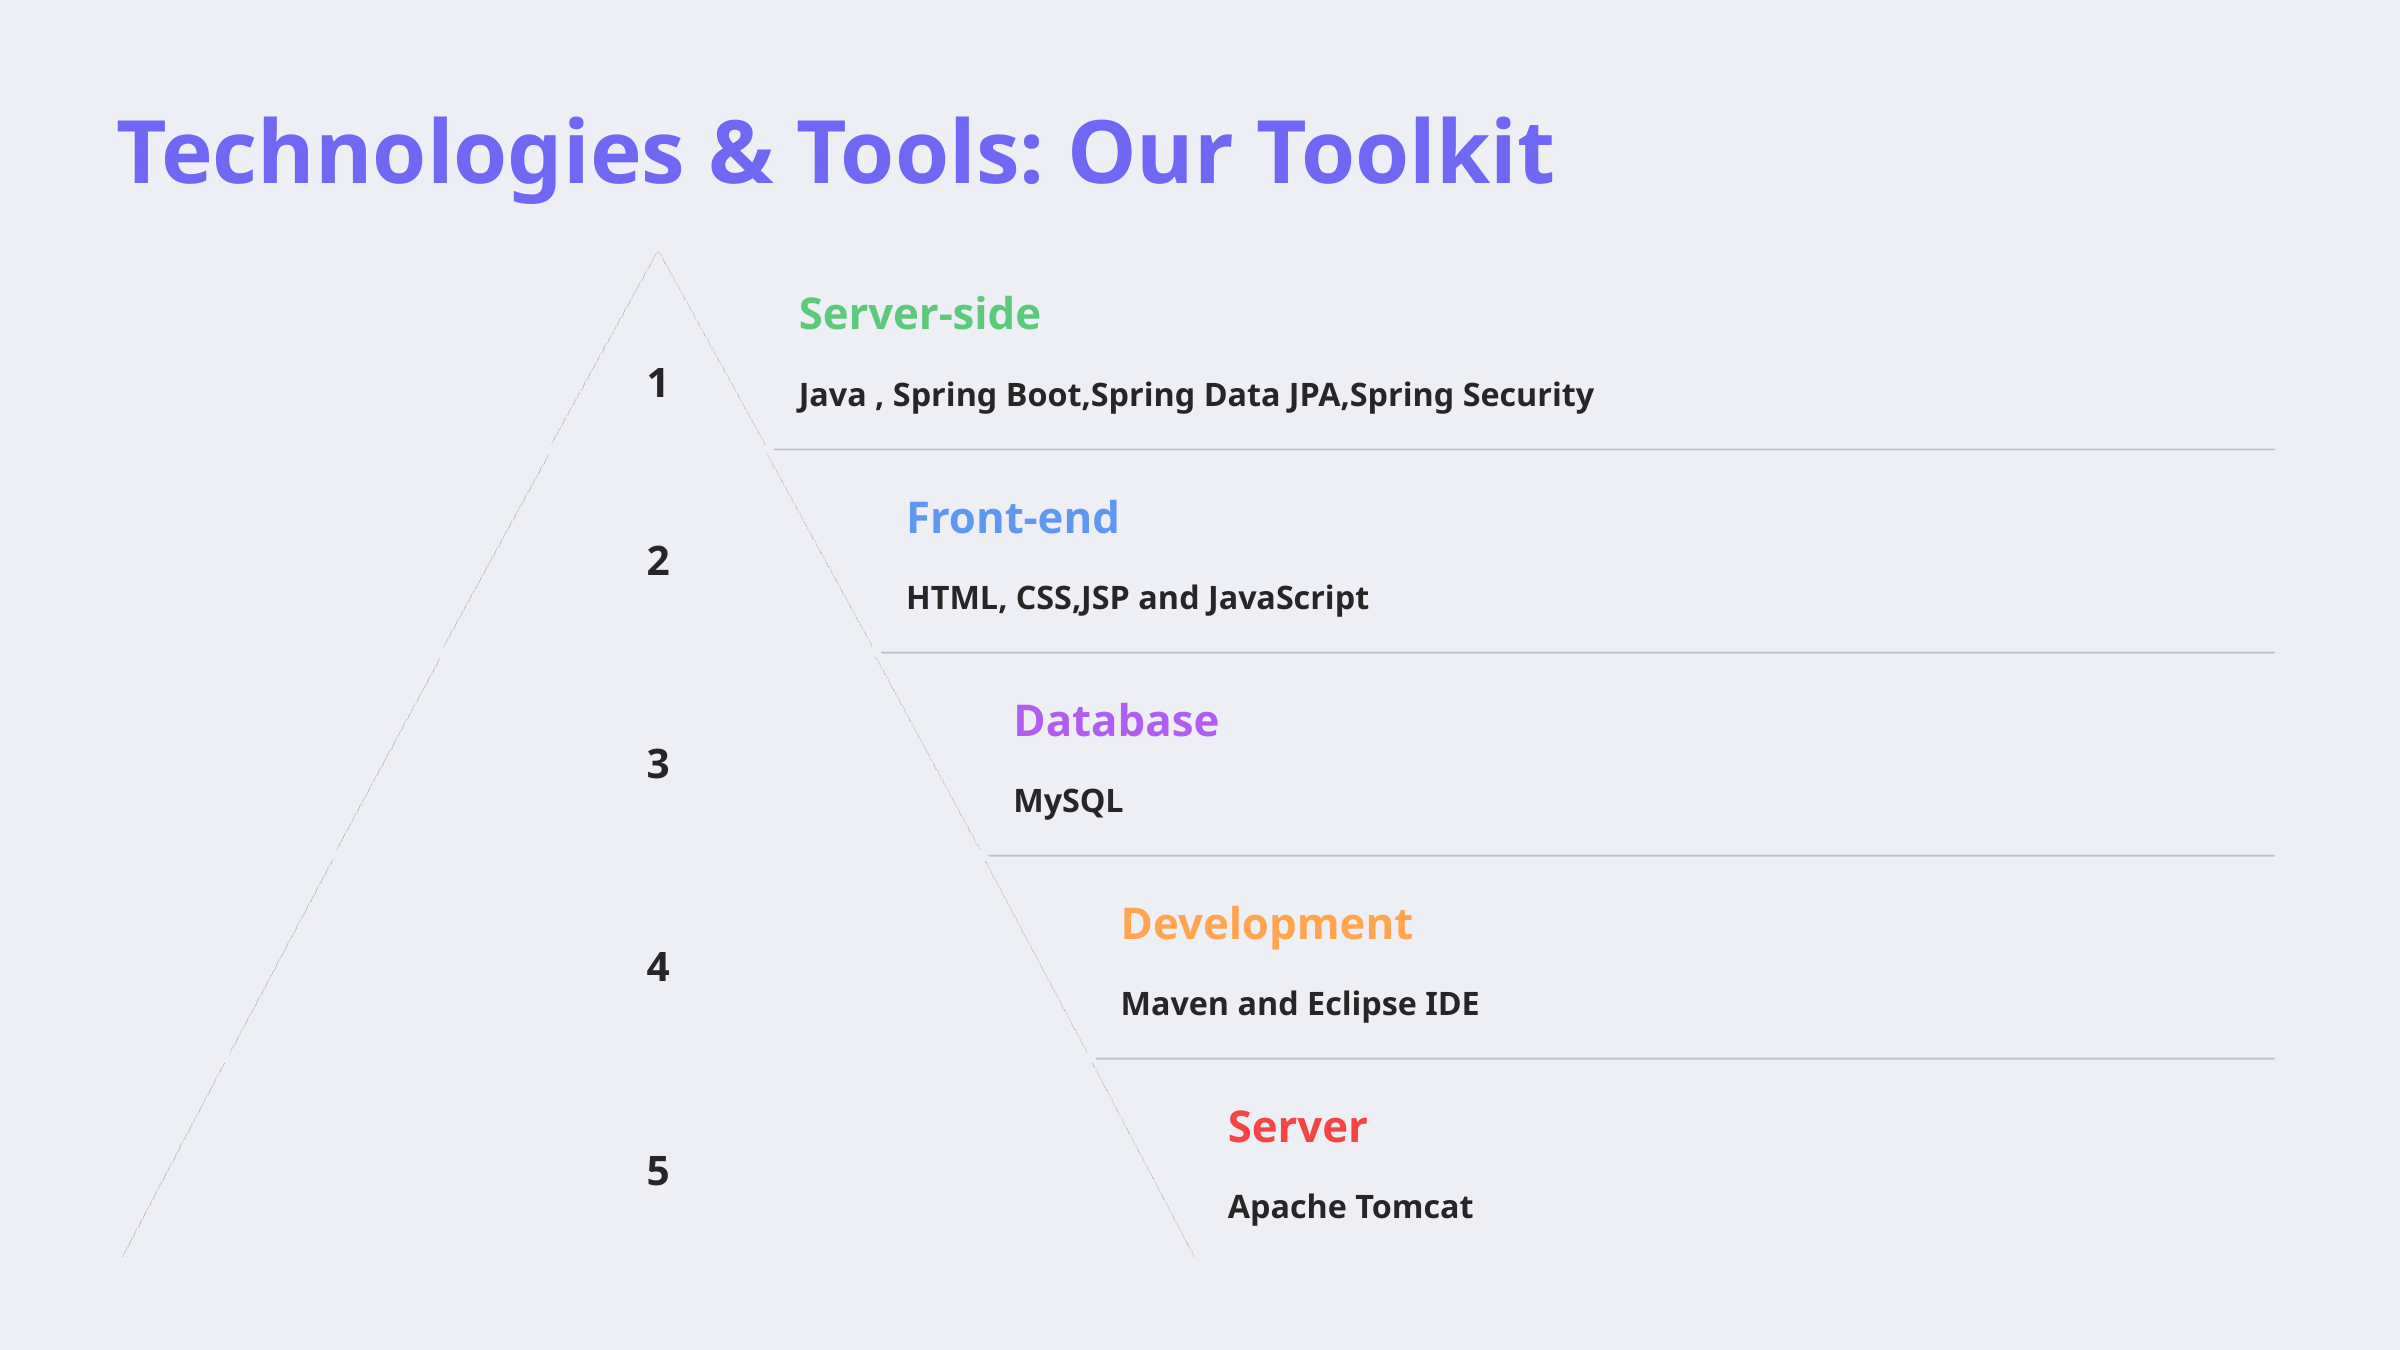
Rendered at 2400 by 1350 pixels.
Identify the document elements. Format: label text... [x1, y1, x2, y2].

picture [121, 1063, 1195, 1259]
text_box Java , Spring Boot,Spring Data JPA,Spring Security [798, 359, 1682, 413]
picture [336, 657, 981, 853]
text_box Front-end [906, 487, 1345, 543]
text_box MySQL [1013, 765, 1197, 819]
text_box Database [1013, 690, 1197, 746]
picture [550, 251, 766, 447]
text_box Technologies & Tools: Our Toolkit [116, 91, 1405, 202]
picture [229, 860, 1088, 1056]
text_box Development [1120, 893, 1516, 949]
text_box Server-side [798, 284, 1238, 340]
text_box HTML, CSS,JSP and JavaScript [906, 562, 1433, 616]
text_box Server [1227, 1096, 1501, 1152]
picture [443, 454, 873, 650]
text_box Maven and Eclipse IDE [1120, 968, 1516, 1022]
text_box Apache Tomcat [1227, 1171, 1501, 1225]
